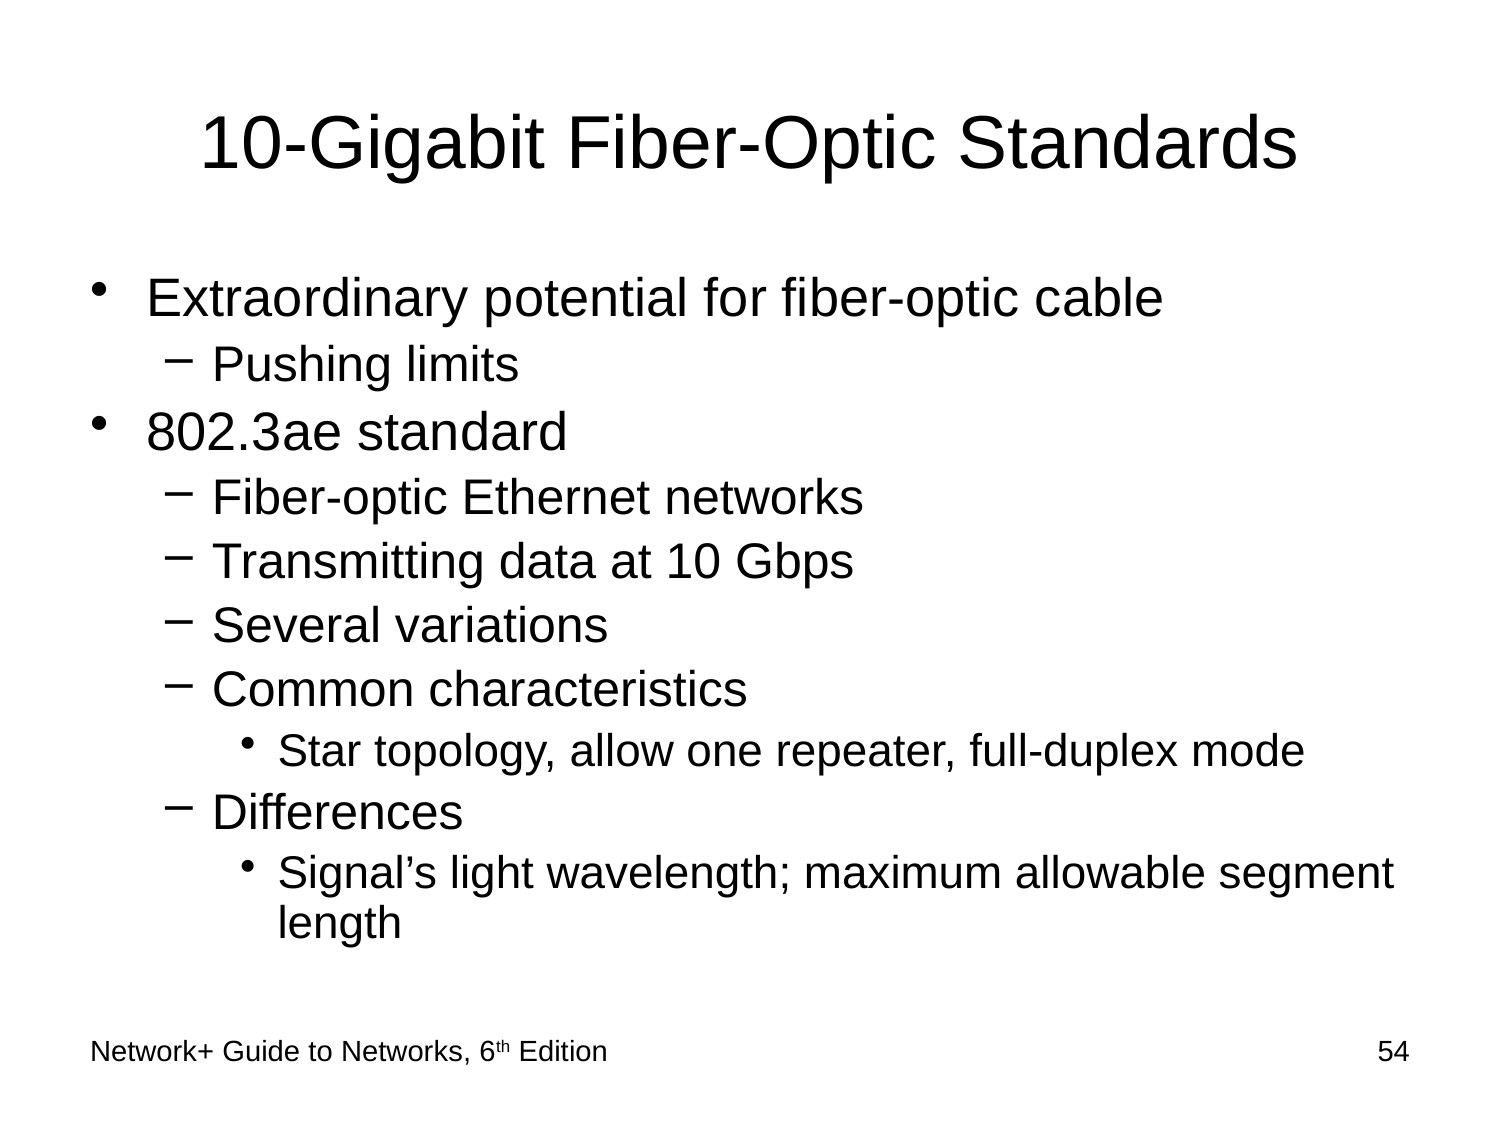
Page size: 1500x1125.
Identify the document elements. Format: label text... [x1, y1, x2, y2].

slide_number 54 [1074, 1024, 1426, 1103]
title 10-Gigabit Fiber-Optic Standards [75, 45, 1425, 233]
list Extraordinary potential for fiber-optic cable Pushing limits 802.3ae standard Fiber-optic Ethernet networks Transmitting data at 10 Gbps Several variations Common characteristics Star topology, allow one repeater, full-duplex mode Differences Signal’s light wavelength; maximum allowable segment length [75, 262, 1425, 1005]
footer Network+ Guide to Networks, 6th Edition [74, 1024, 988, 1103]
